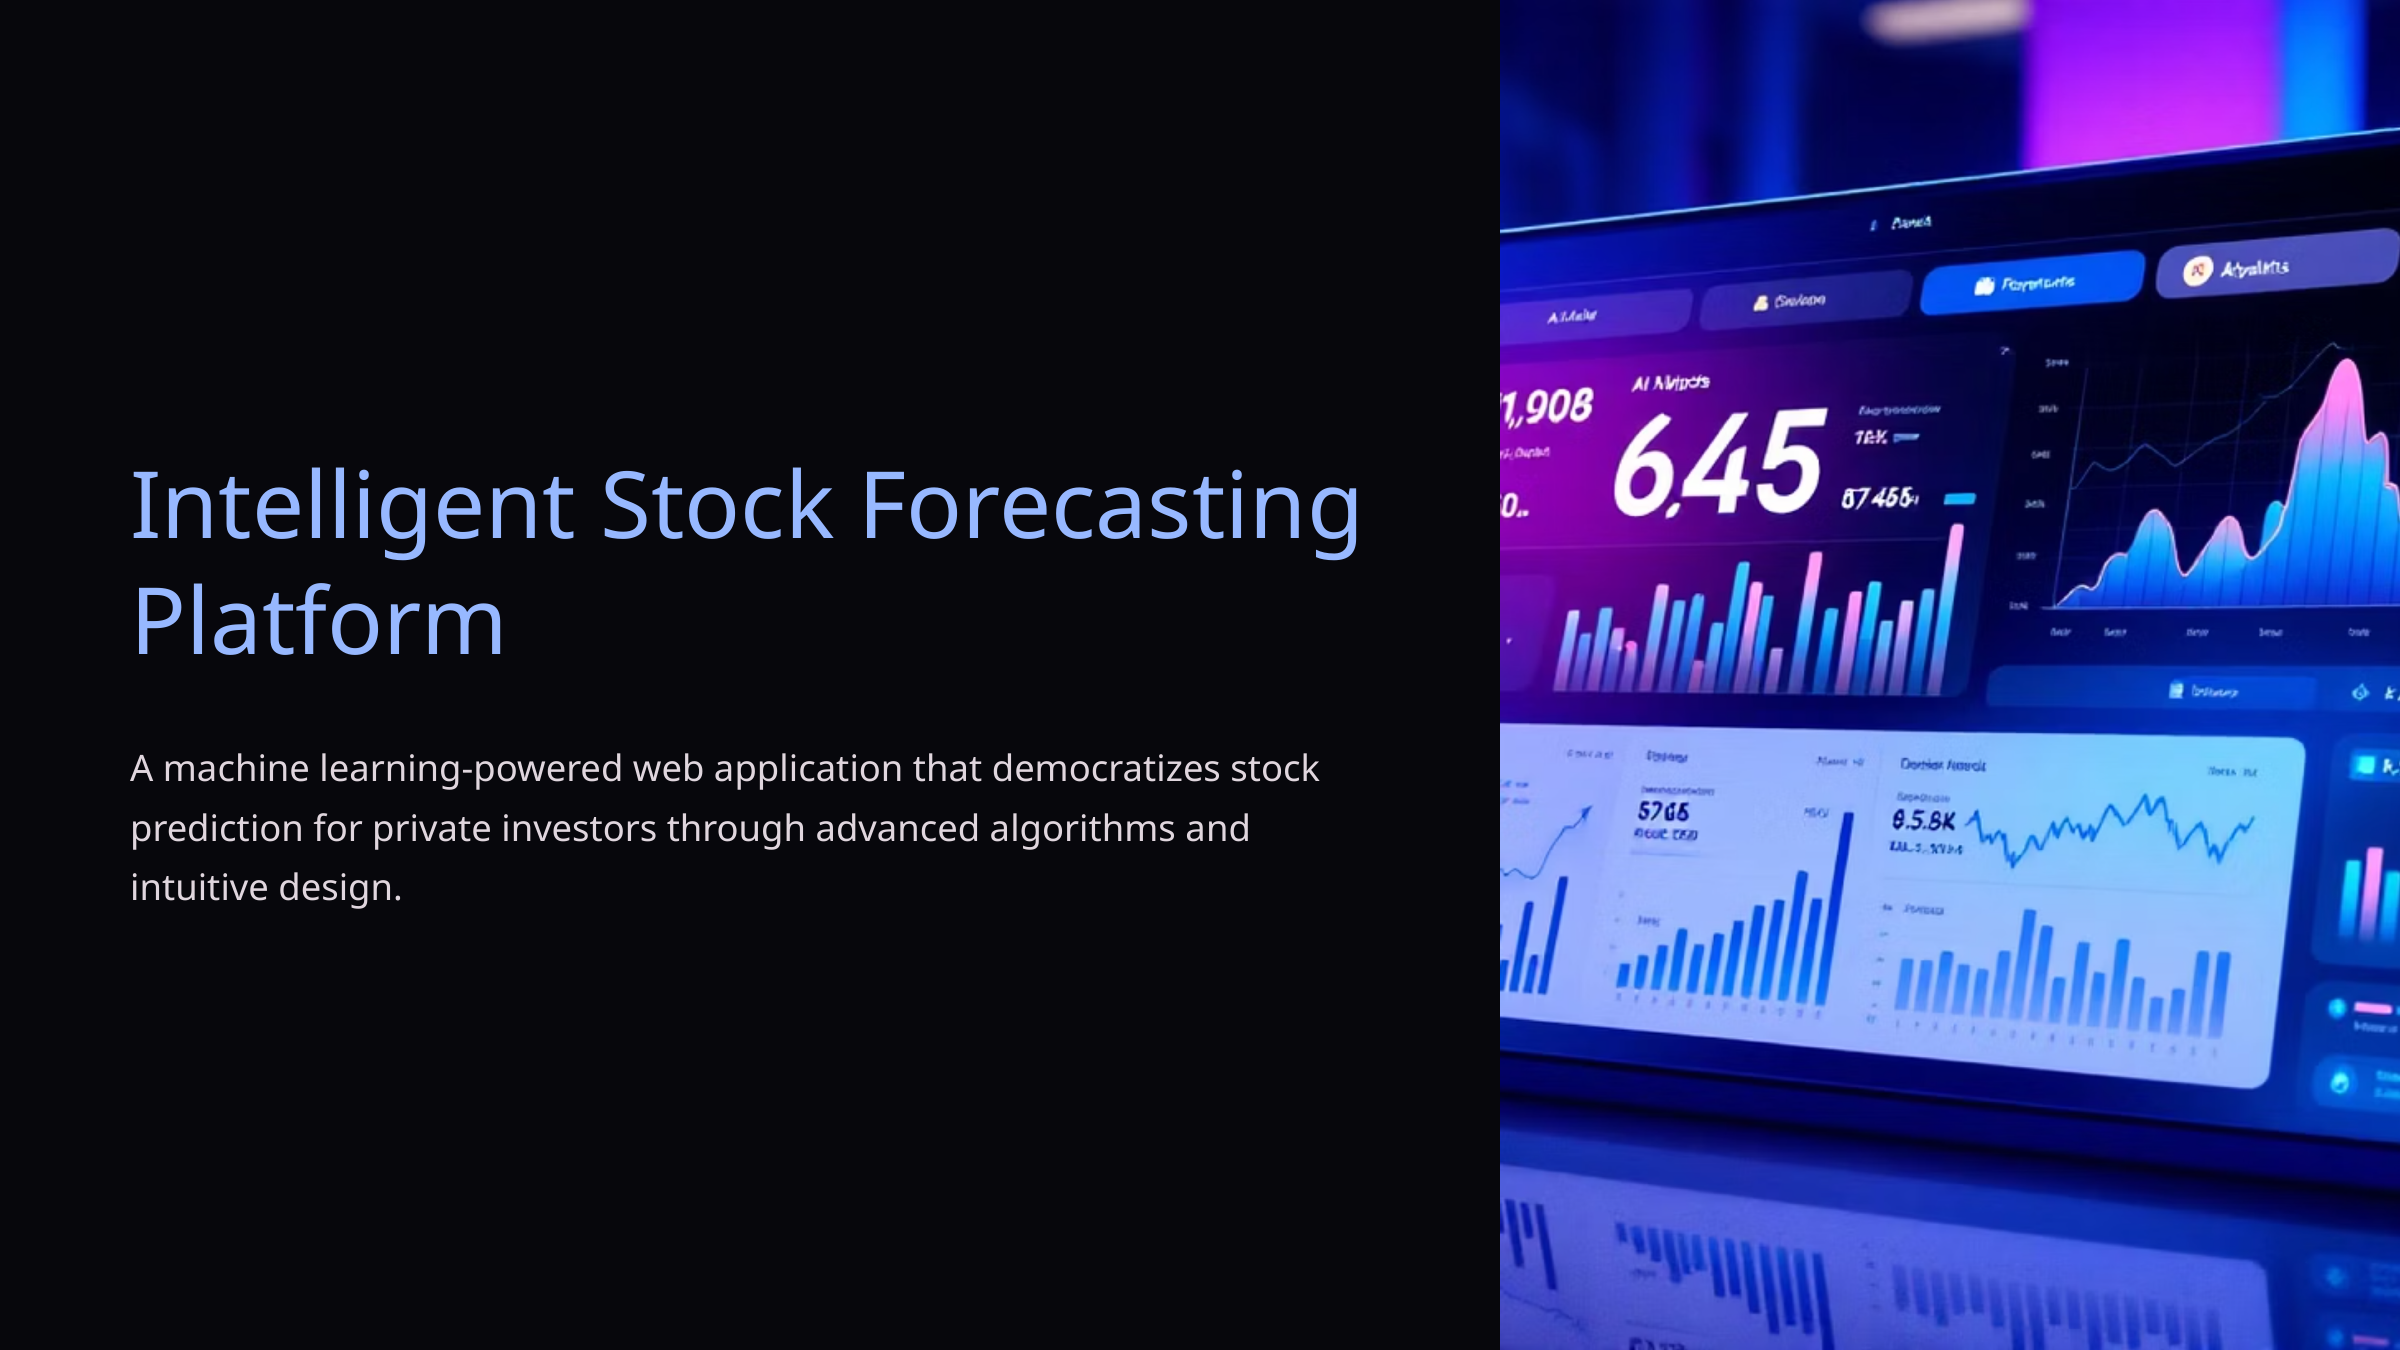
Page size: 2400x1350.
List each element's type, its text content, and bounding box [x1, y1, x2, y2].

text_box Intelligent Stock Forecasting Platform [130, 441, 1370, 674]
text_box A machine learning-powered web application that democratizes stock prediction for private investors through advanced algorithms and intuitive design. [130, 729, 1370, 909]
picture [1499, 0, 2400, 1350]
